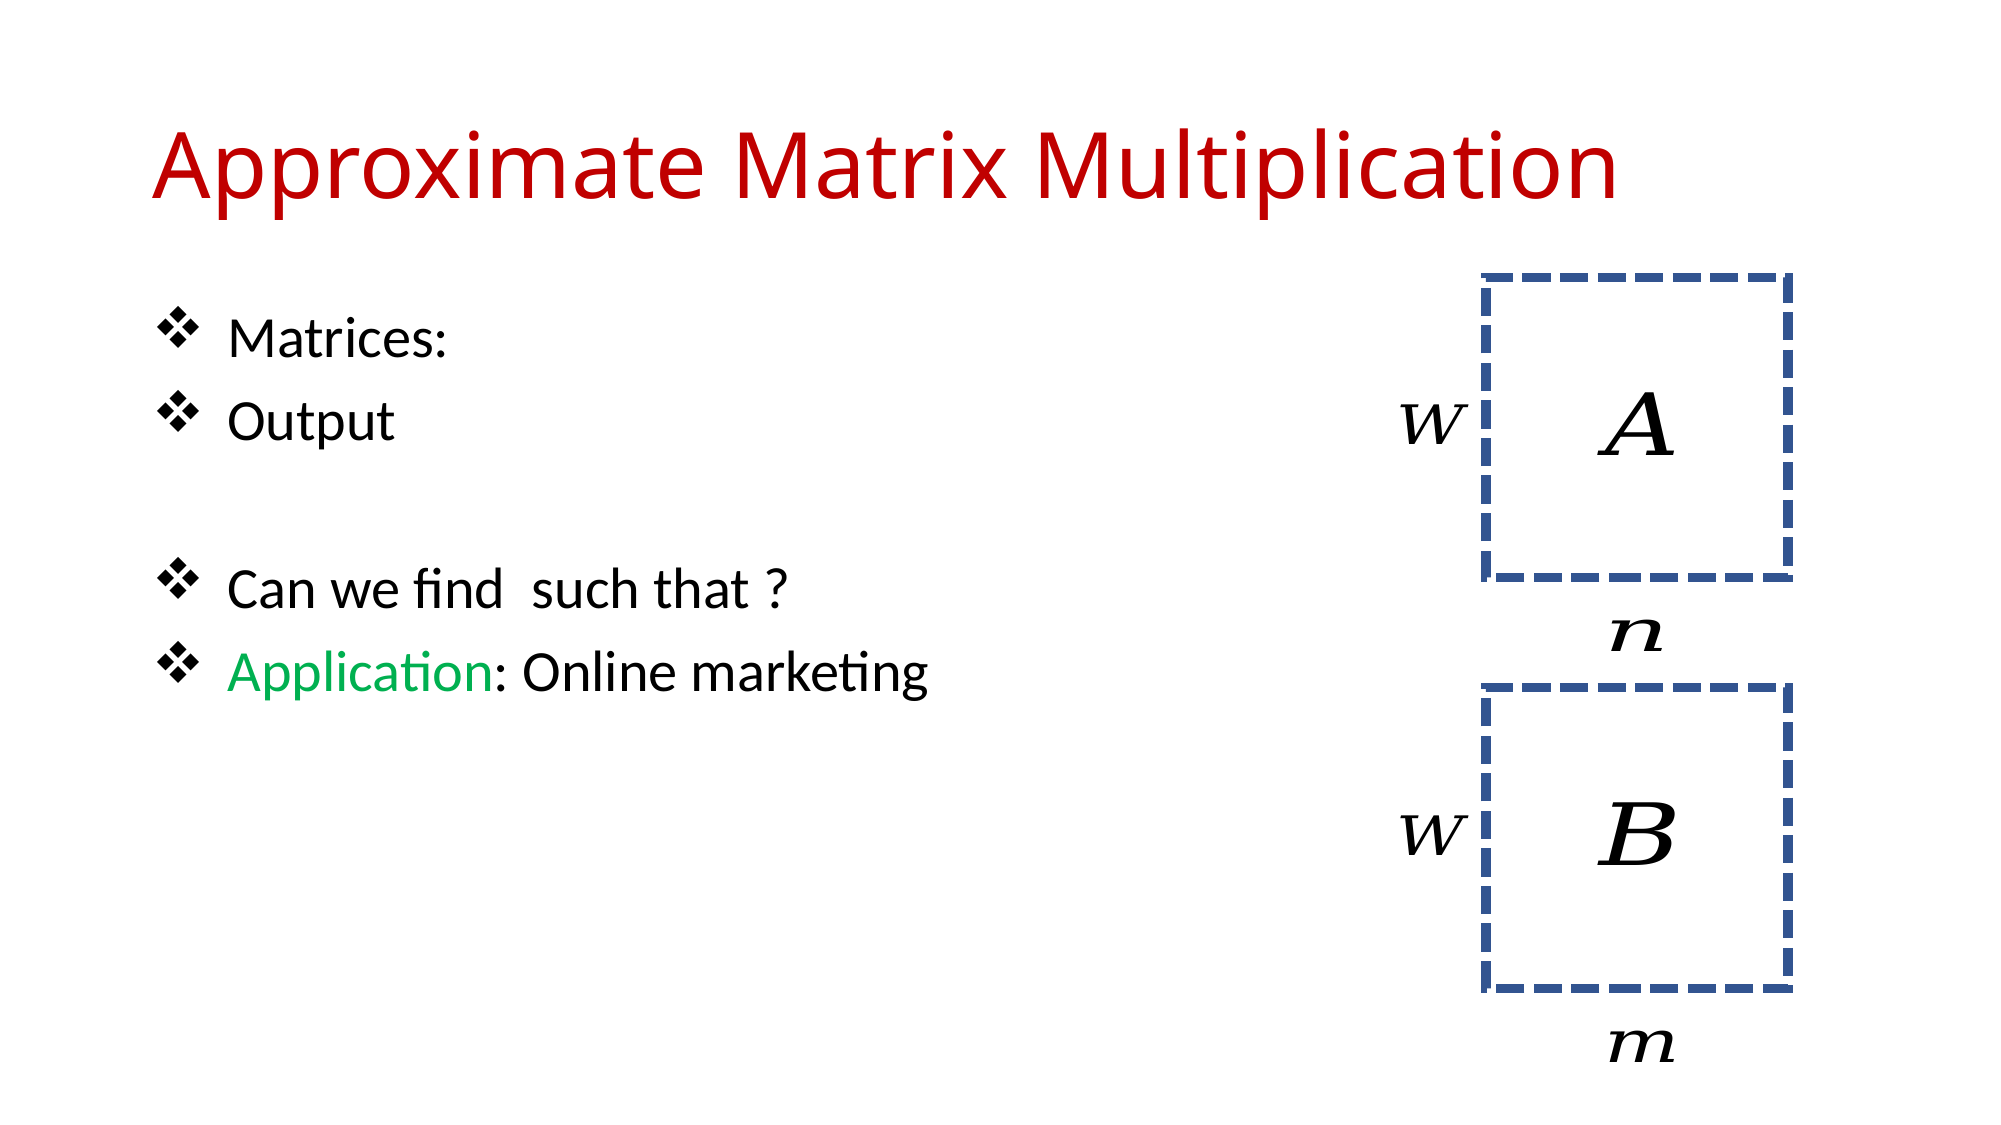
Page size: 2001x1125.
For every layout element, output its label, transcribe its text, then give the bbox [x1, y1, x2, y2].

title Approximate Matrix Multiplication [137, 59, 1863, 278]
text_box [1485, 687, 1789, 989]
text_box [1485, 276, 1789, 579]
